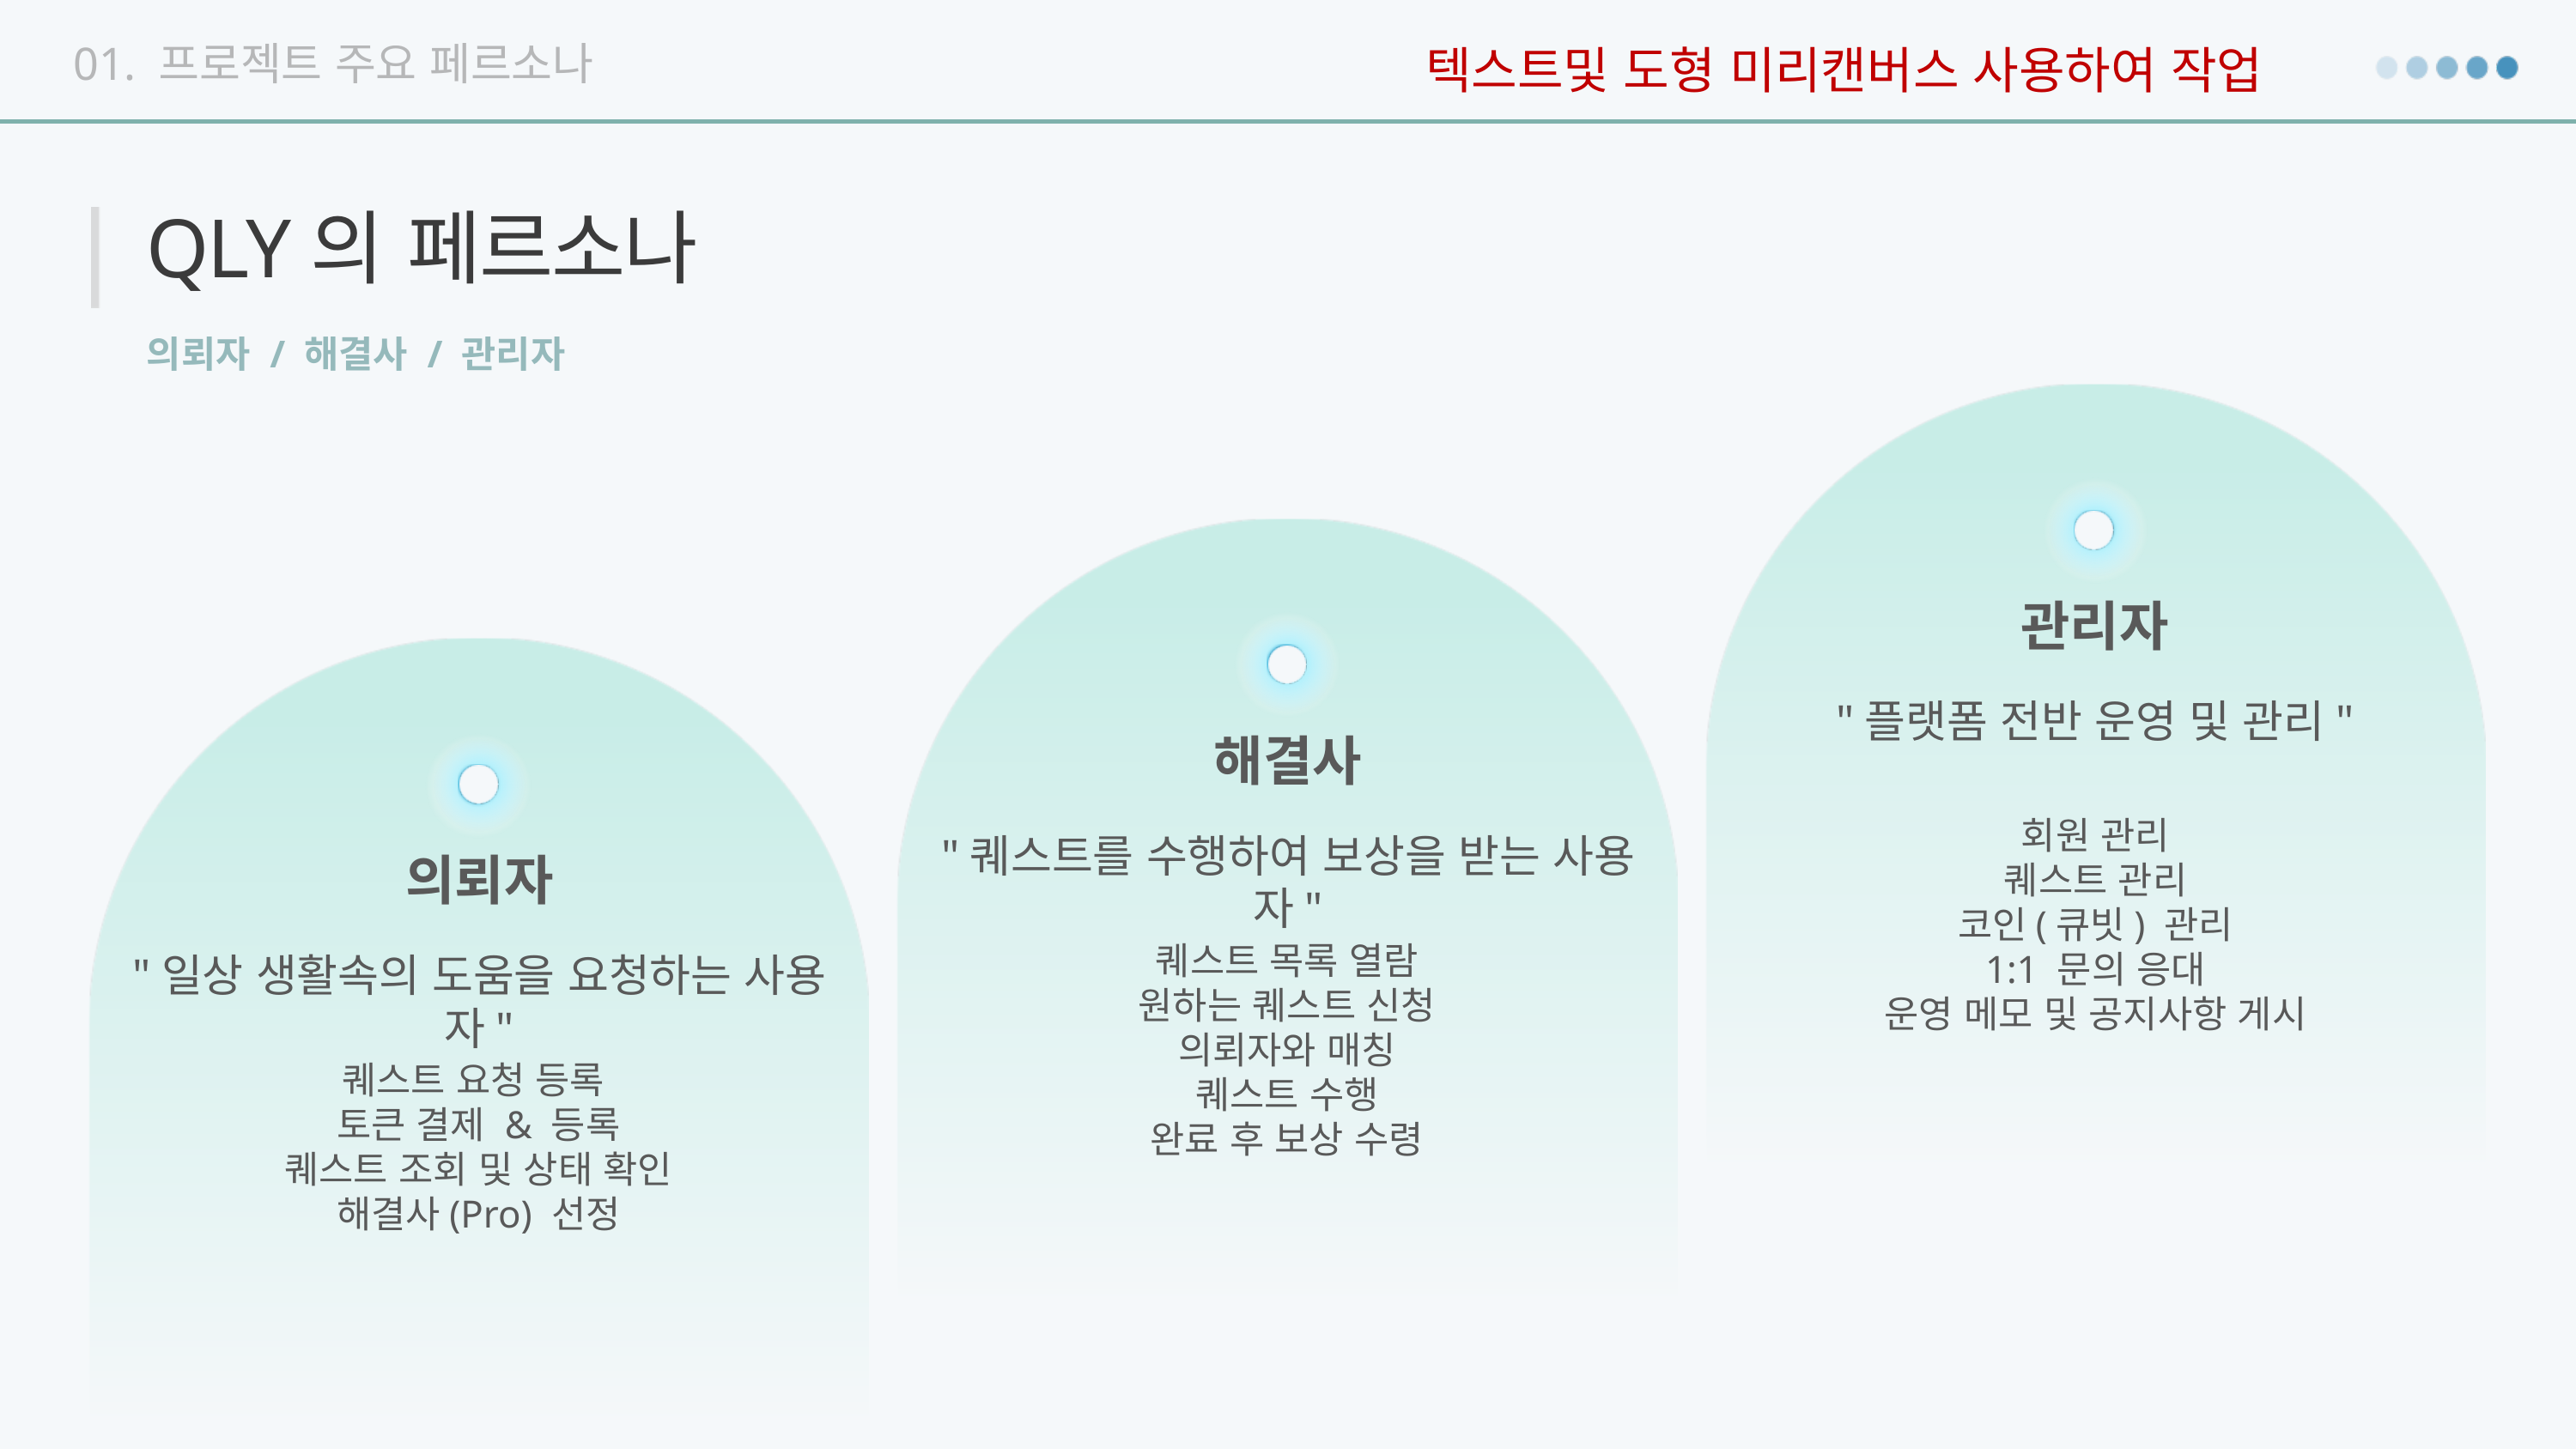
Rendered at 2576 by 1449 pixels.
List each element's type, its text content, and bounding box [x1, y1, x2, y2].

picture [2042, 476, 2149, 584]
picture [0, 643, 2576, 1449]
text_box 관리자 [1860, 595, 2330, 642]
text_box 의뢰자 / 해결사 / 관리자 [146, 332, 1165, 386]
text_box 해결사 [1054, 729, 1440, 776]
text_box 01. 프로젝트 주요 페르소나 [73, 37, 644, 100]
text_box 의뢰자 [245, 849, 632, 896]
picture [425, 732, 532, 840]
text_box QLY의 페르소나 [146, 193, 1267, 306]
picture [1234, 611, 1340, 718]
text_box 텍스트및 도형 미리캔버스 사용하여 작업​ [1413, 33, 2484, 106]
picture [0, 119, 2576, 124]
picture [2373, 55, 2521, 81]
picture [90, 207, 100, 308]
